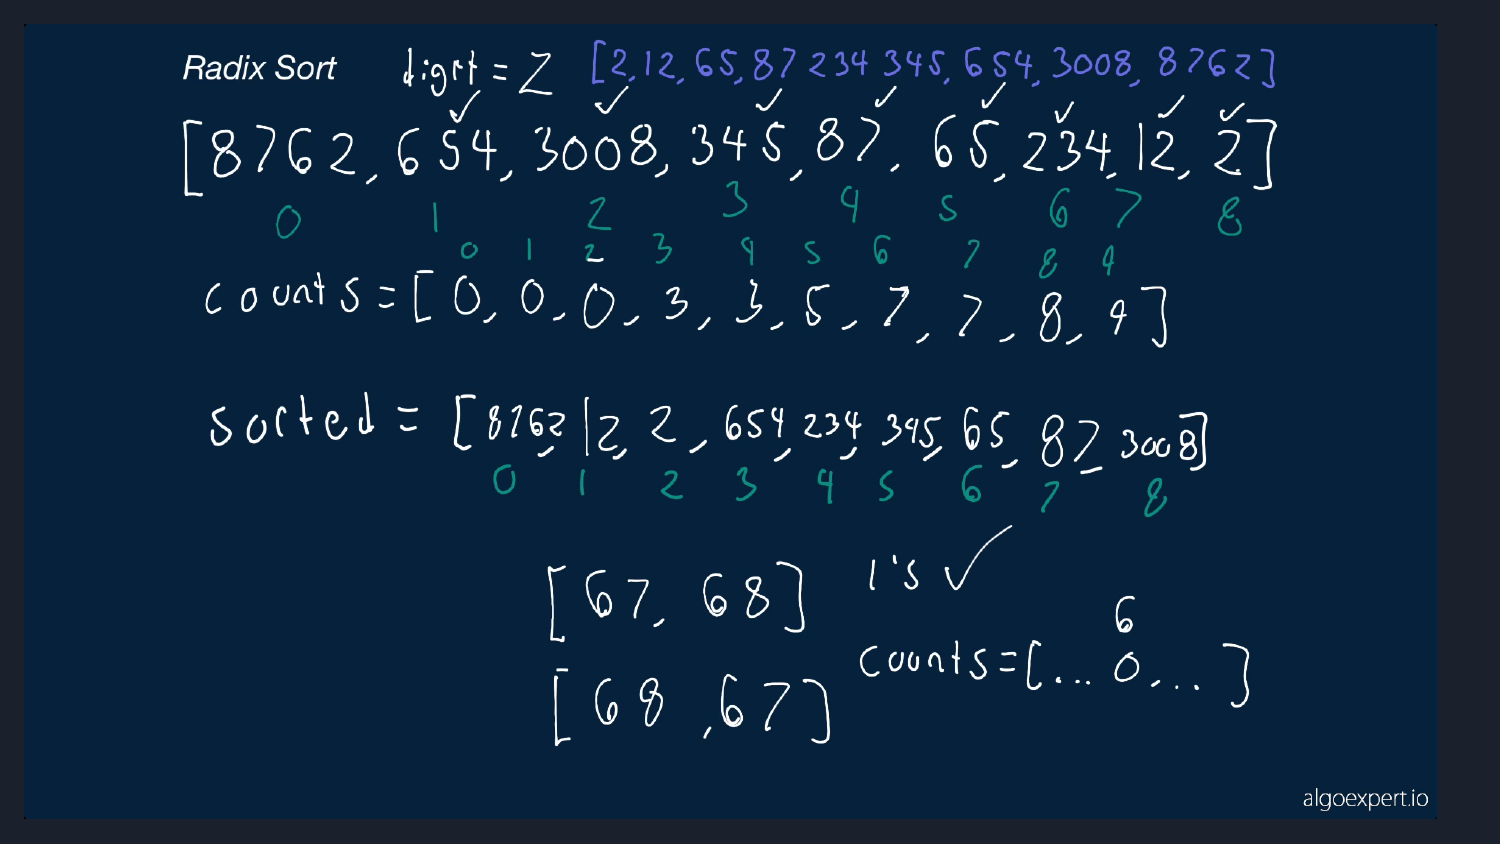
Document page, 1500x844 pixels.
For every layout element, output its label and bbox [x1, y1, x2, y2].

picture [24, 24, 1437, 819]
